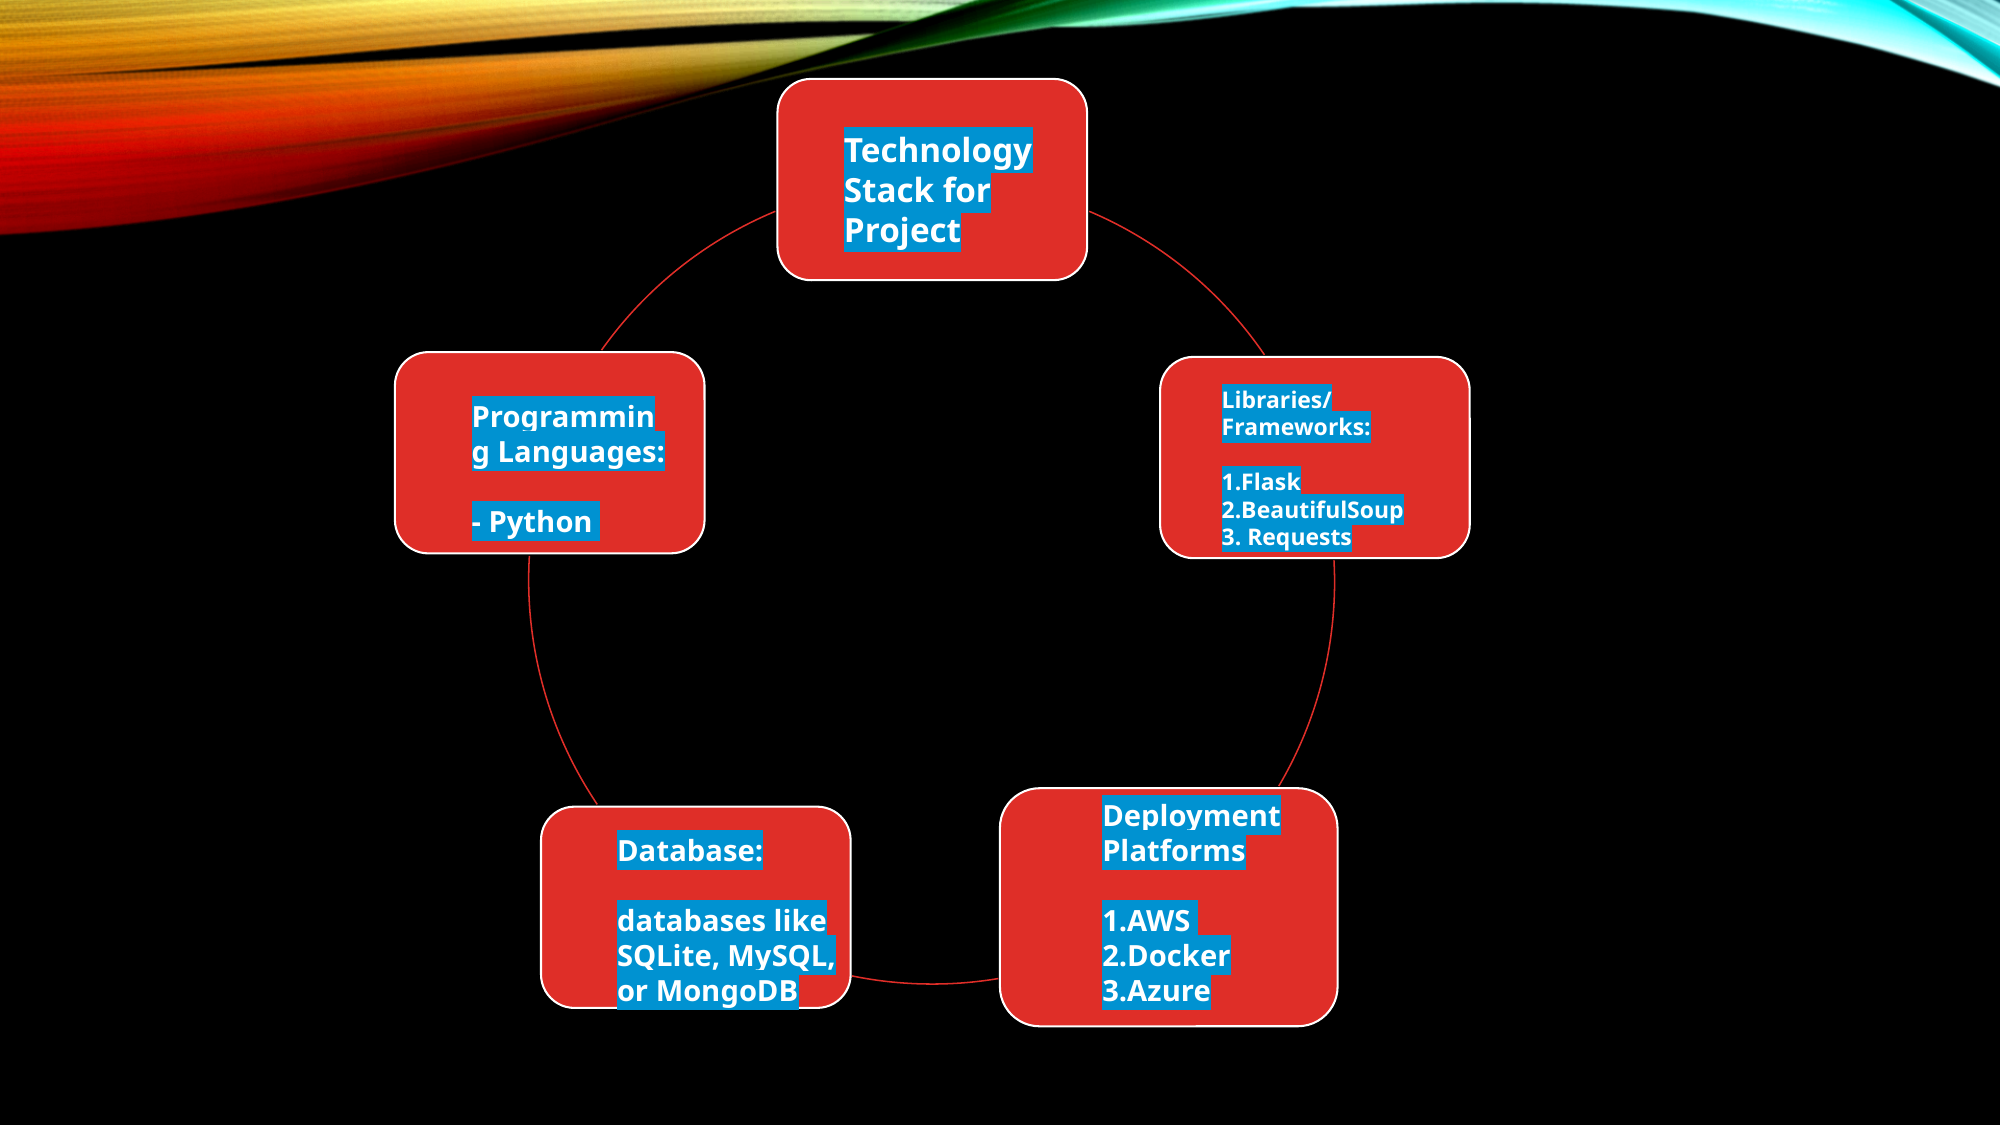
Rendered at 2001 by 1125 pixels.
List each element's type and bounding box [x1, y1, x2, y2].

text_box [123, 80, 1742, 1025]
picture [0, 0, 2000, 237]
